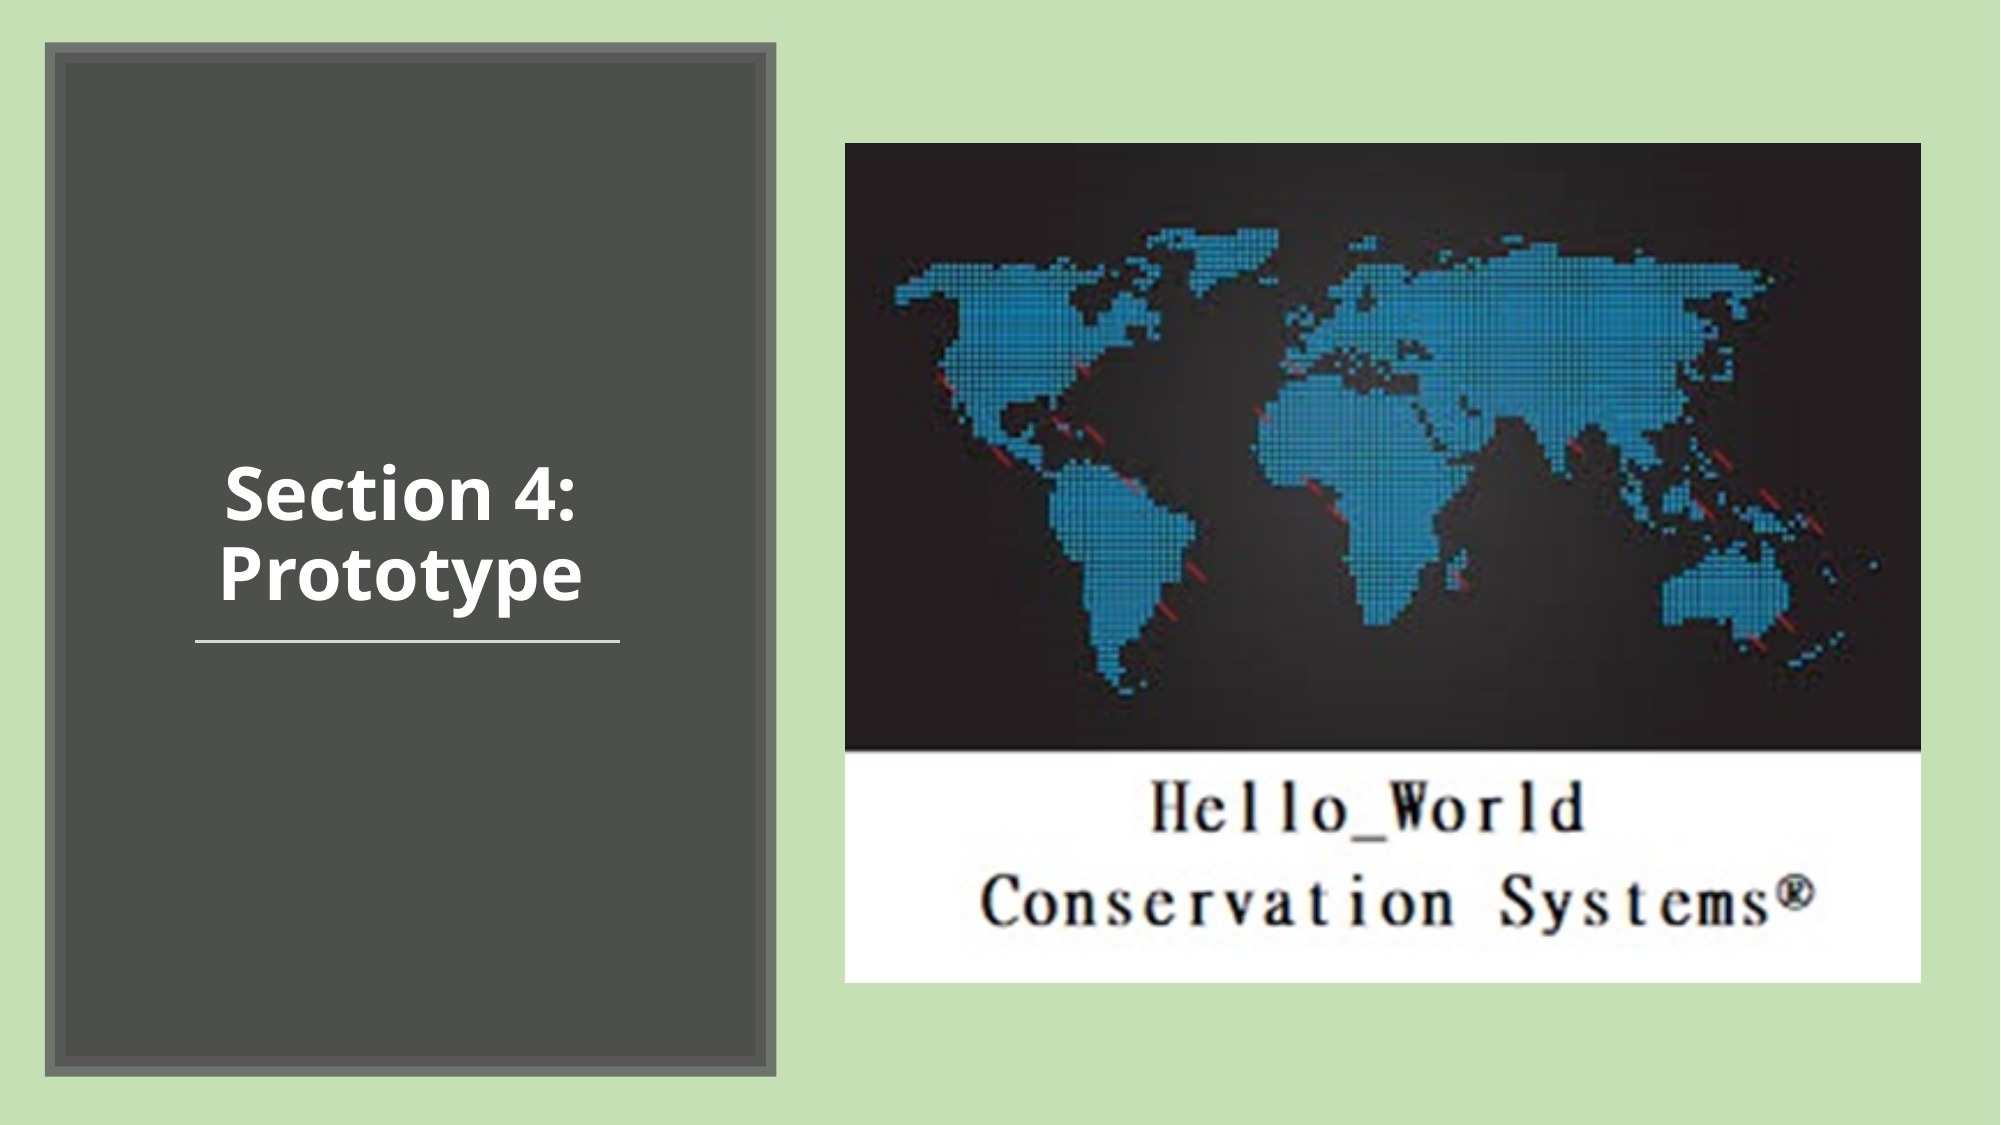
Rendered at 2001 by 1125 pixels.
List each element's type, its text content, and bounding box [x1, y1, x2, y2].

picture [845, 143, 1921, 983]
title Section 4: Prototype [110, 149, 711, 624]
text_box [54, 52, 767, 1067]
